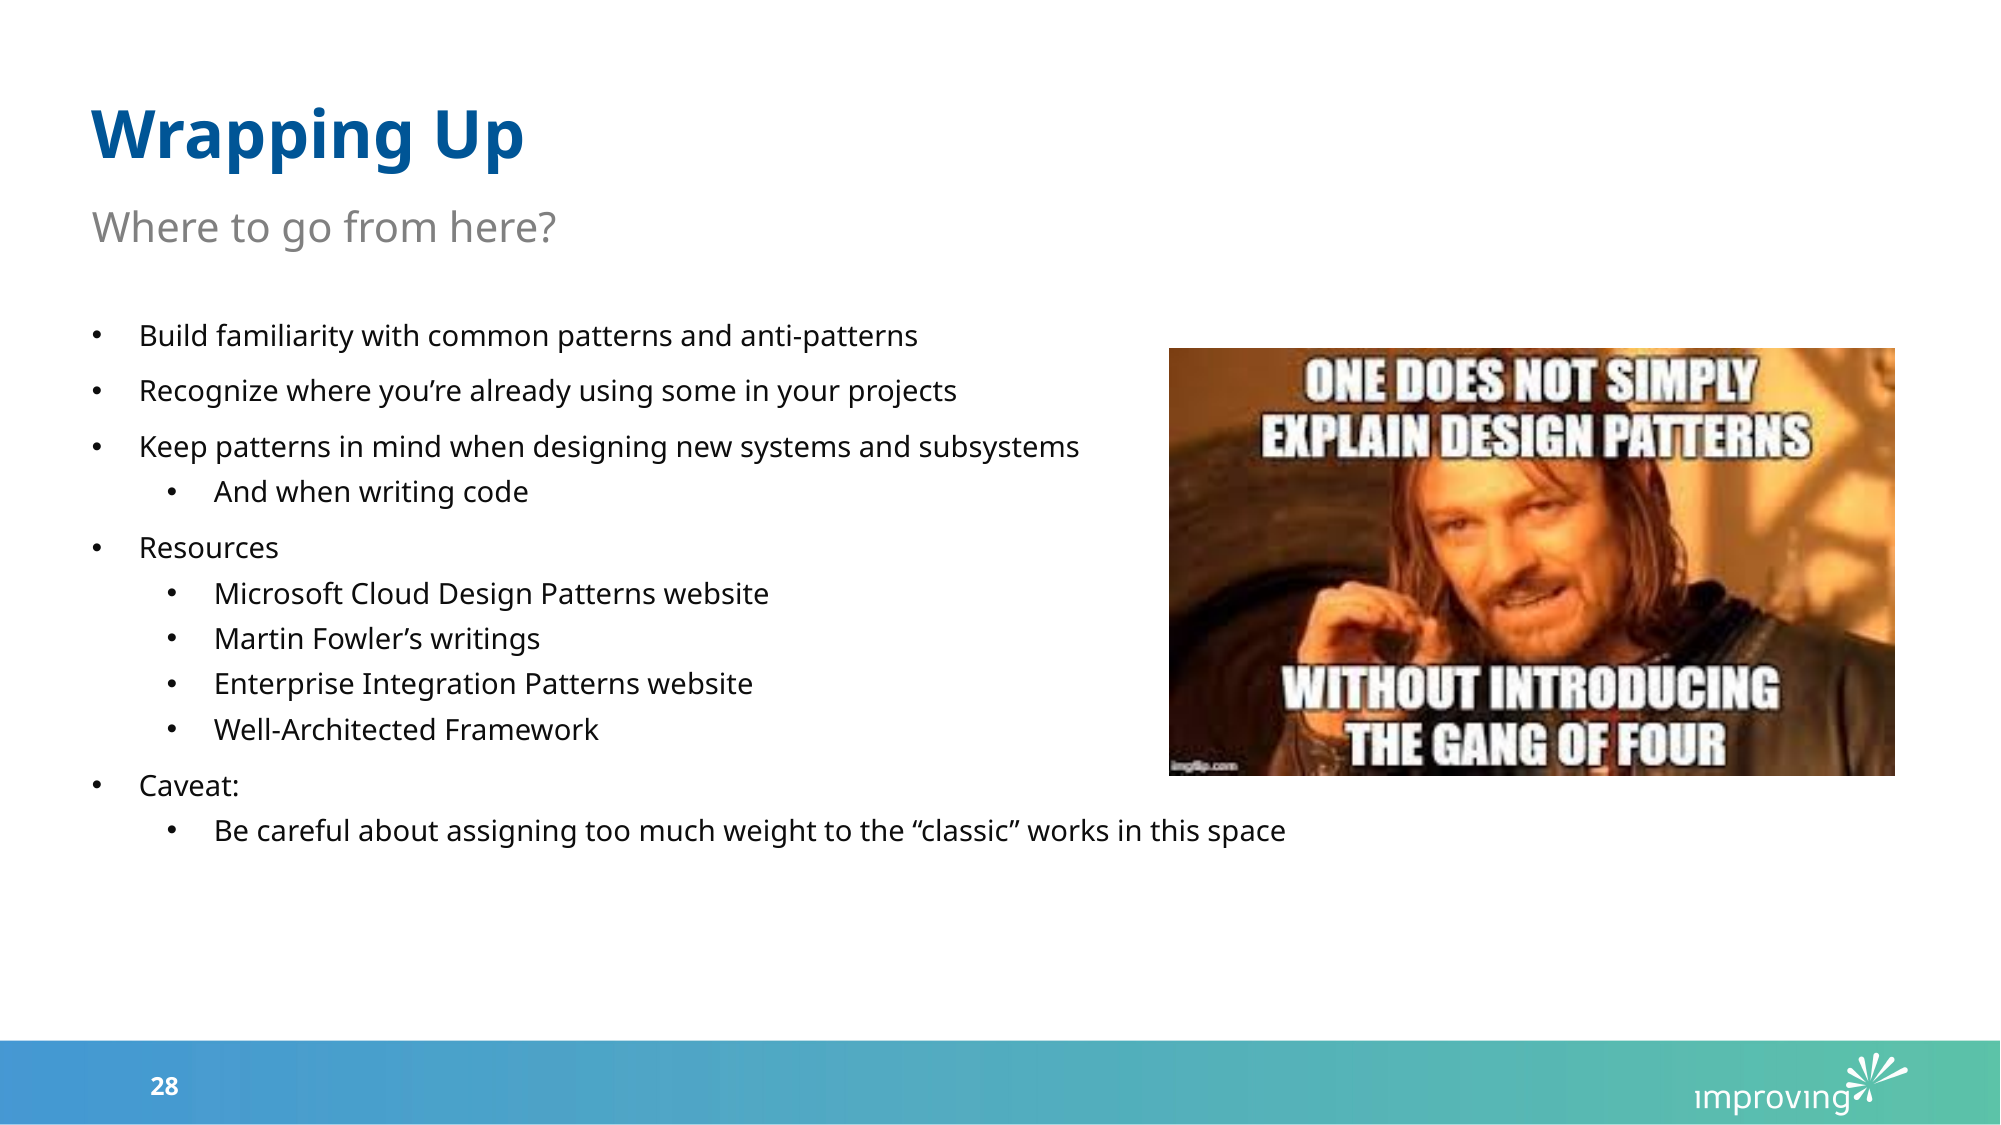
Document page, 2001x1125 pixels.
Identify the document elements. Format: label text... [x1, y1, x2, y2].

title Wrapping Up [76, 71, 1915, 181]
list Where to go from here? [76, 198, 1916, 269]
picture [0, 0, 2000, 1125]
list Build familiarity with common patterns and anti-patterns Recognize where you’re already using some in your projects Keep patterns in mind when designing new systems and subsystems And when writing code Resources Microsoft Cloud Design Patterns website Martin Fowler’s writings Enterprise Integration Patterns website Well-Architected Framework Caveat: Be careful about assigning too much weight to the “classic” works in this space [76, 309, 1916, 966]
